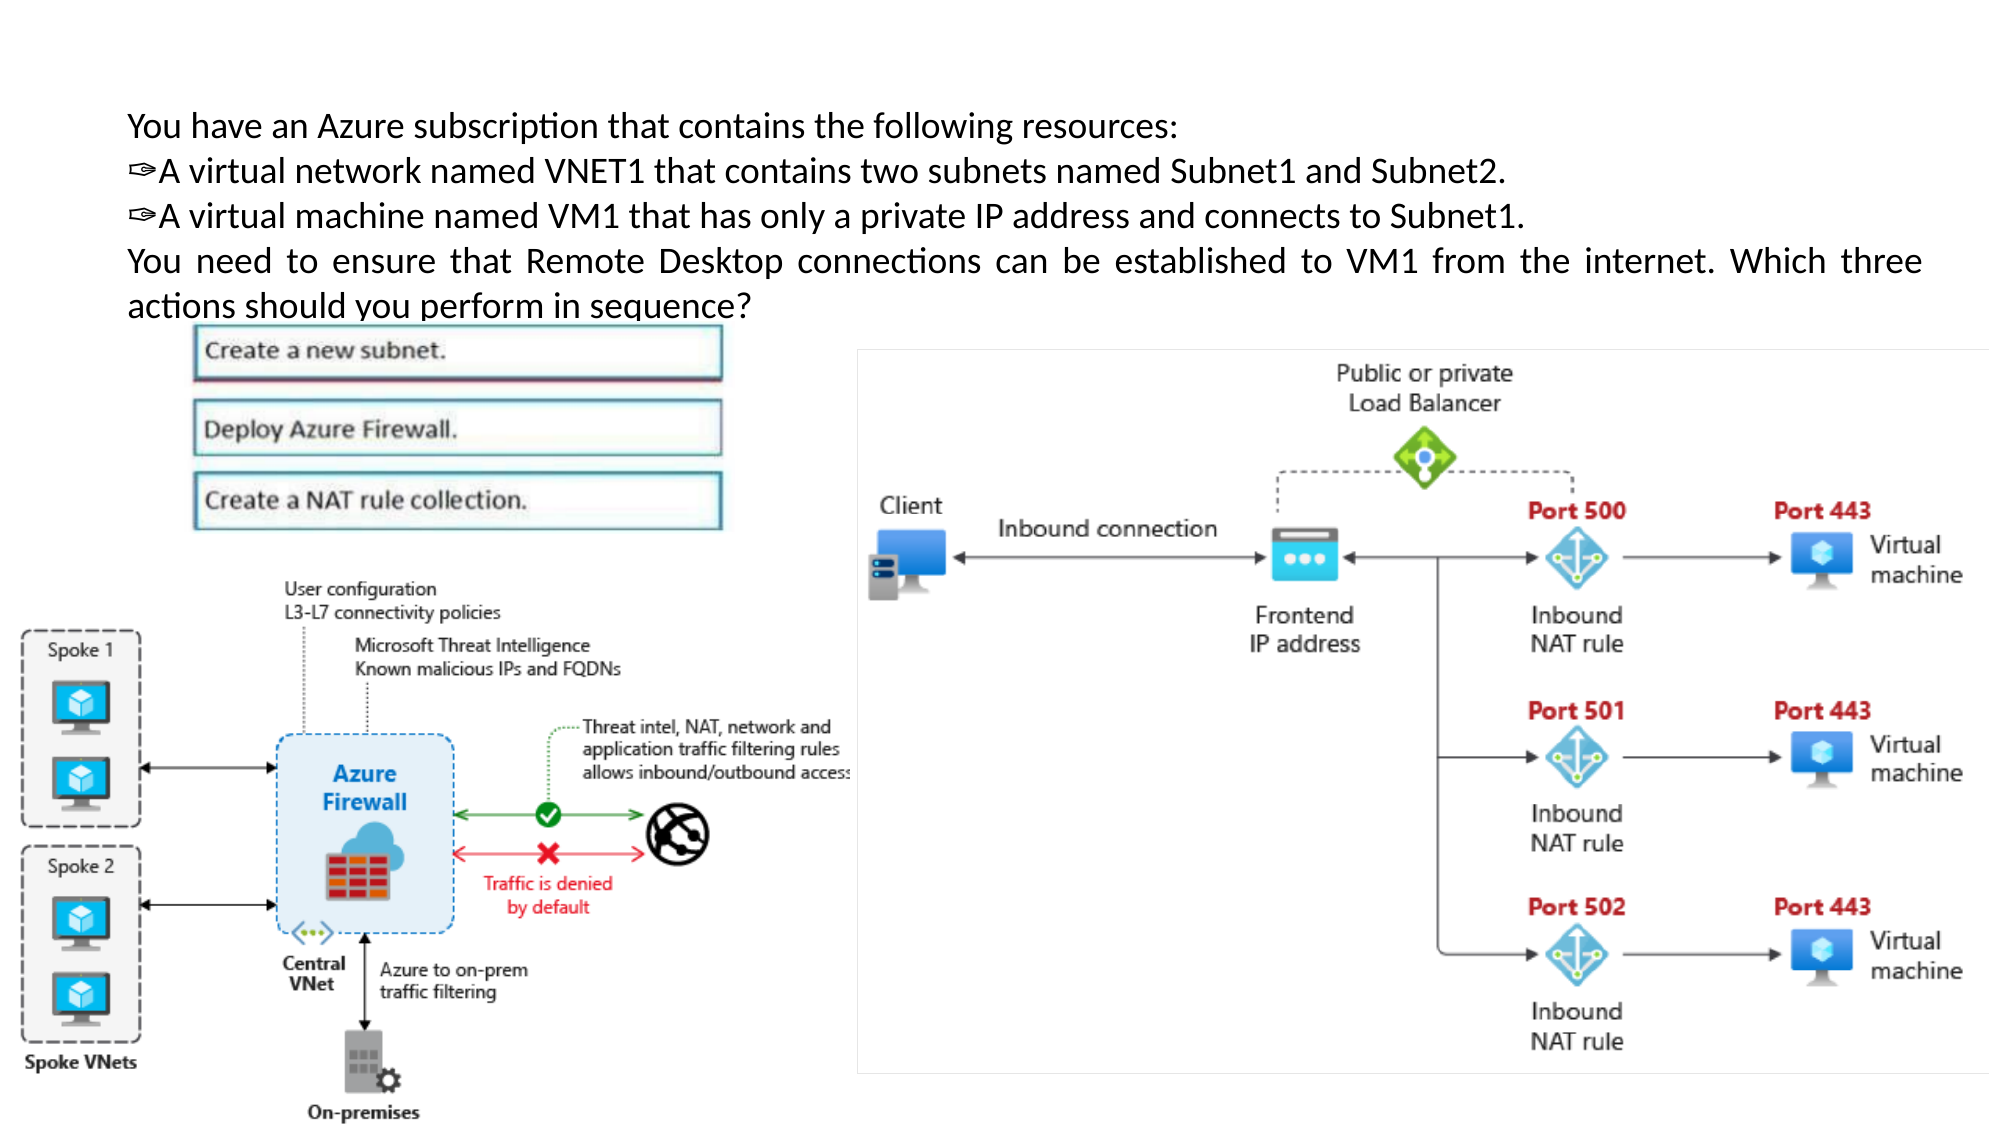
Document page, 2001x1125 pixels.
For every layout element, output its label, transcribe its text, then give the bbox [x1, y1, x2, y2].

picture [184, 321, 735, 534]
text_box You have an Azure subscription that contains the following resources: ✑A virtual network named VNET1 that contains two subnets named Subnet1 and Subnet2. ✑A virtual machine named VM1 that has only a private IP address and connects to Subnet1. You need to ensure that Remote Desktop connections can be established to VM1 from the internet. Which three actions should you perform in sequence? [112, 93, 1940, 379]
picture [17, 347, 1989, 1125]
